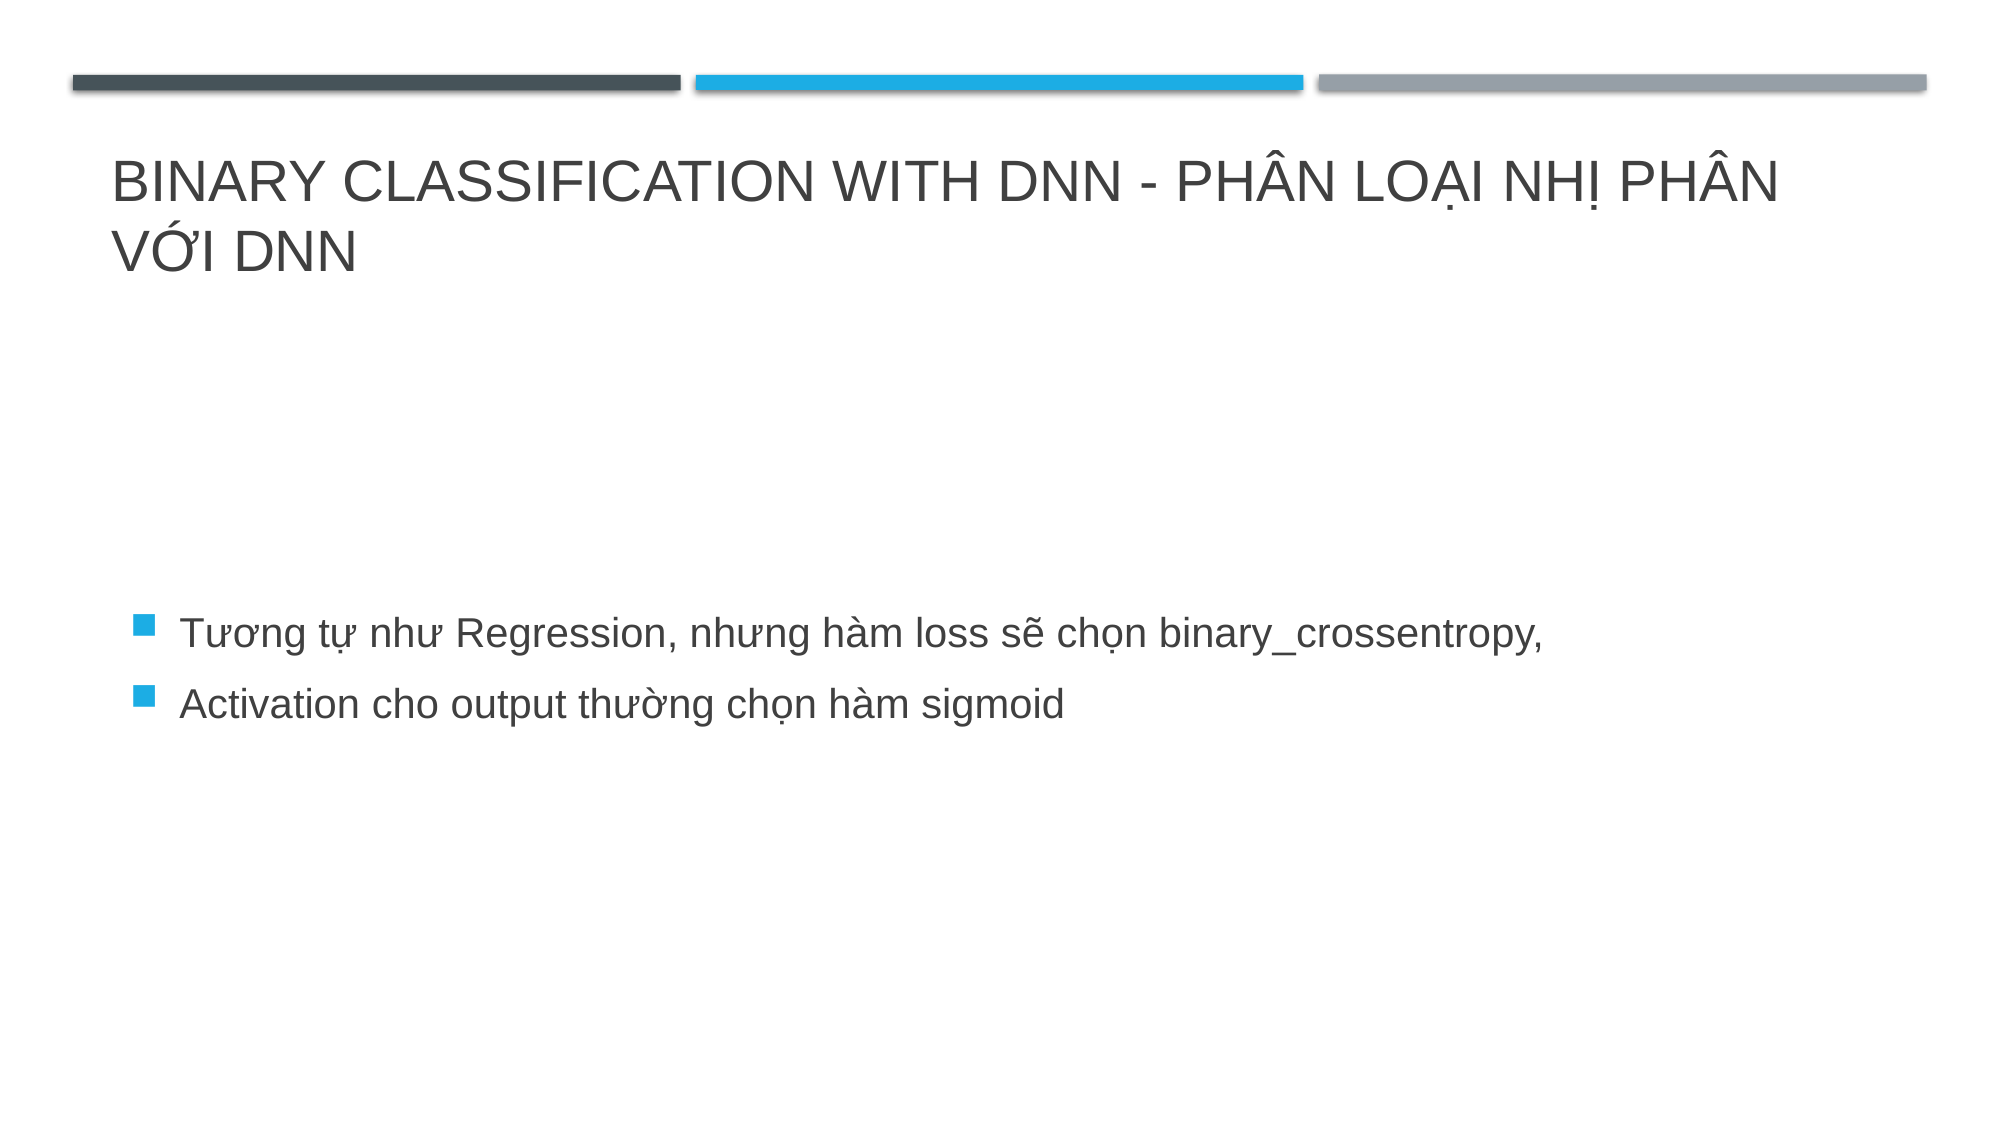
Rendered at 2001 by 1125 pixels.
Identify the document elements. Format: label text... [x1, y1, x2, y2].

list Tương tự như Regression, nhưng hàm loss sẽ chọn binary_crossentropy, Activation cho output thường chọn hàm sigmoid [114, 296, 1769, 1037]
title Binary classification with dnn - phân loại nhị phân với dnn [96, 95, 1907, 291]
